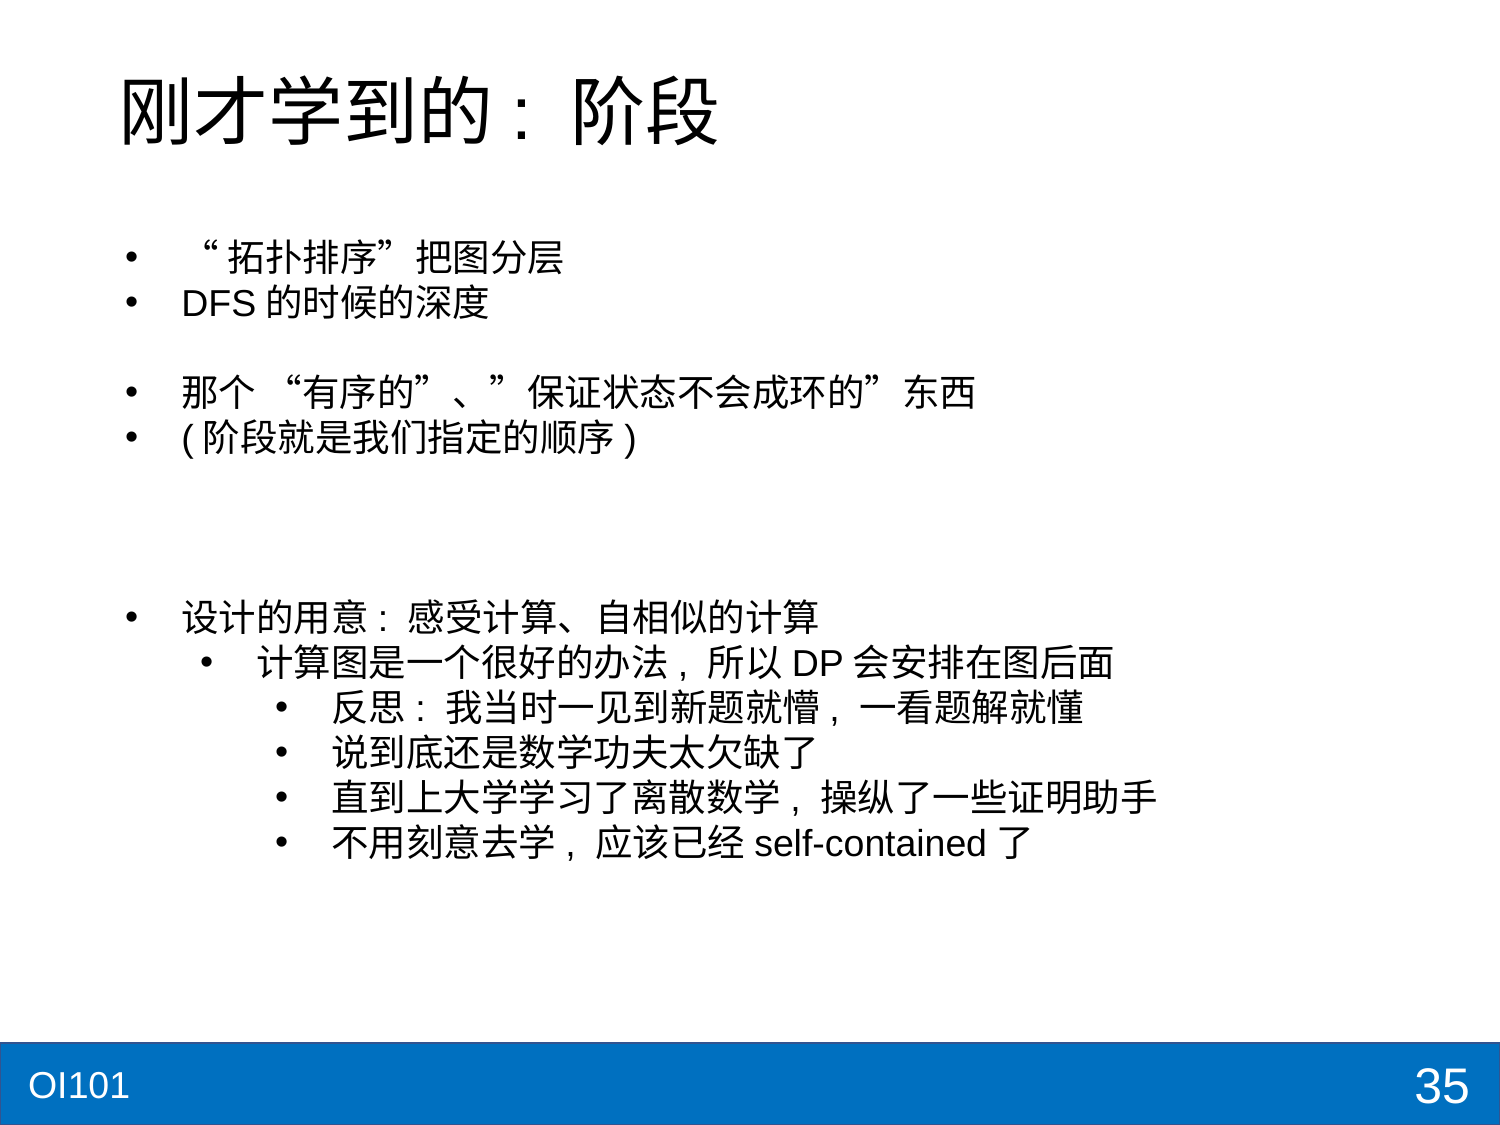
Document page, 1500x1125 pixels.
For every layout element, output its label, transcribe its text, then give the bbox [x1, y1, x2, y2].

text_box “拓扑排序”把图分层 DFS的时候的深度 那个 “有序的”、”保证状态不会成环的”东西 (阶段就是我们指定的顺序) 设计的用意: 感受计算、自相似的计算 计算图是一个很好的办法, 所以DP会安排在图后面 反思: 我当时一见到新题就懵, 一看题解就懂 说到底还是数学功夫太欠缺了 直到上大学学习了离散数学, 操纵了一些证明助手 不用刻意去学, 应该已经self-contained了 [110, 227, 1246, 917]
slide_number 35 [1147, 1054, 1485, 1114]
title 刚才学到的: 阶段 [103, 59, 1397, 171]
